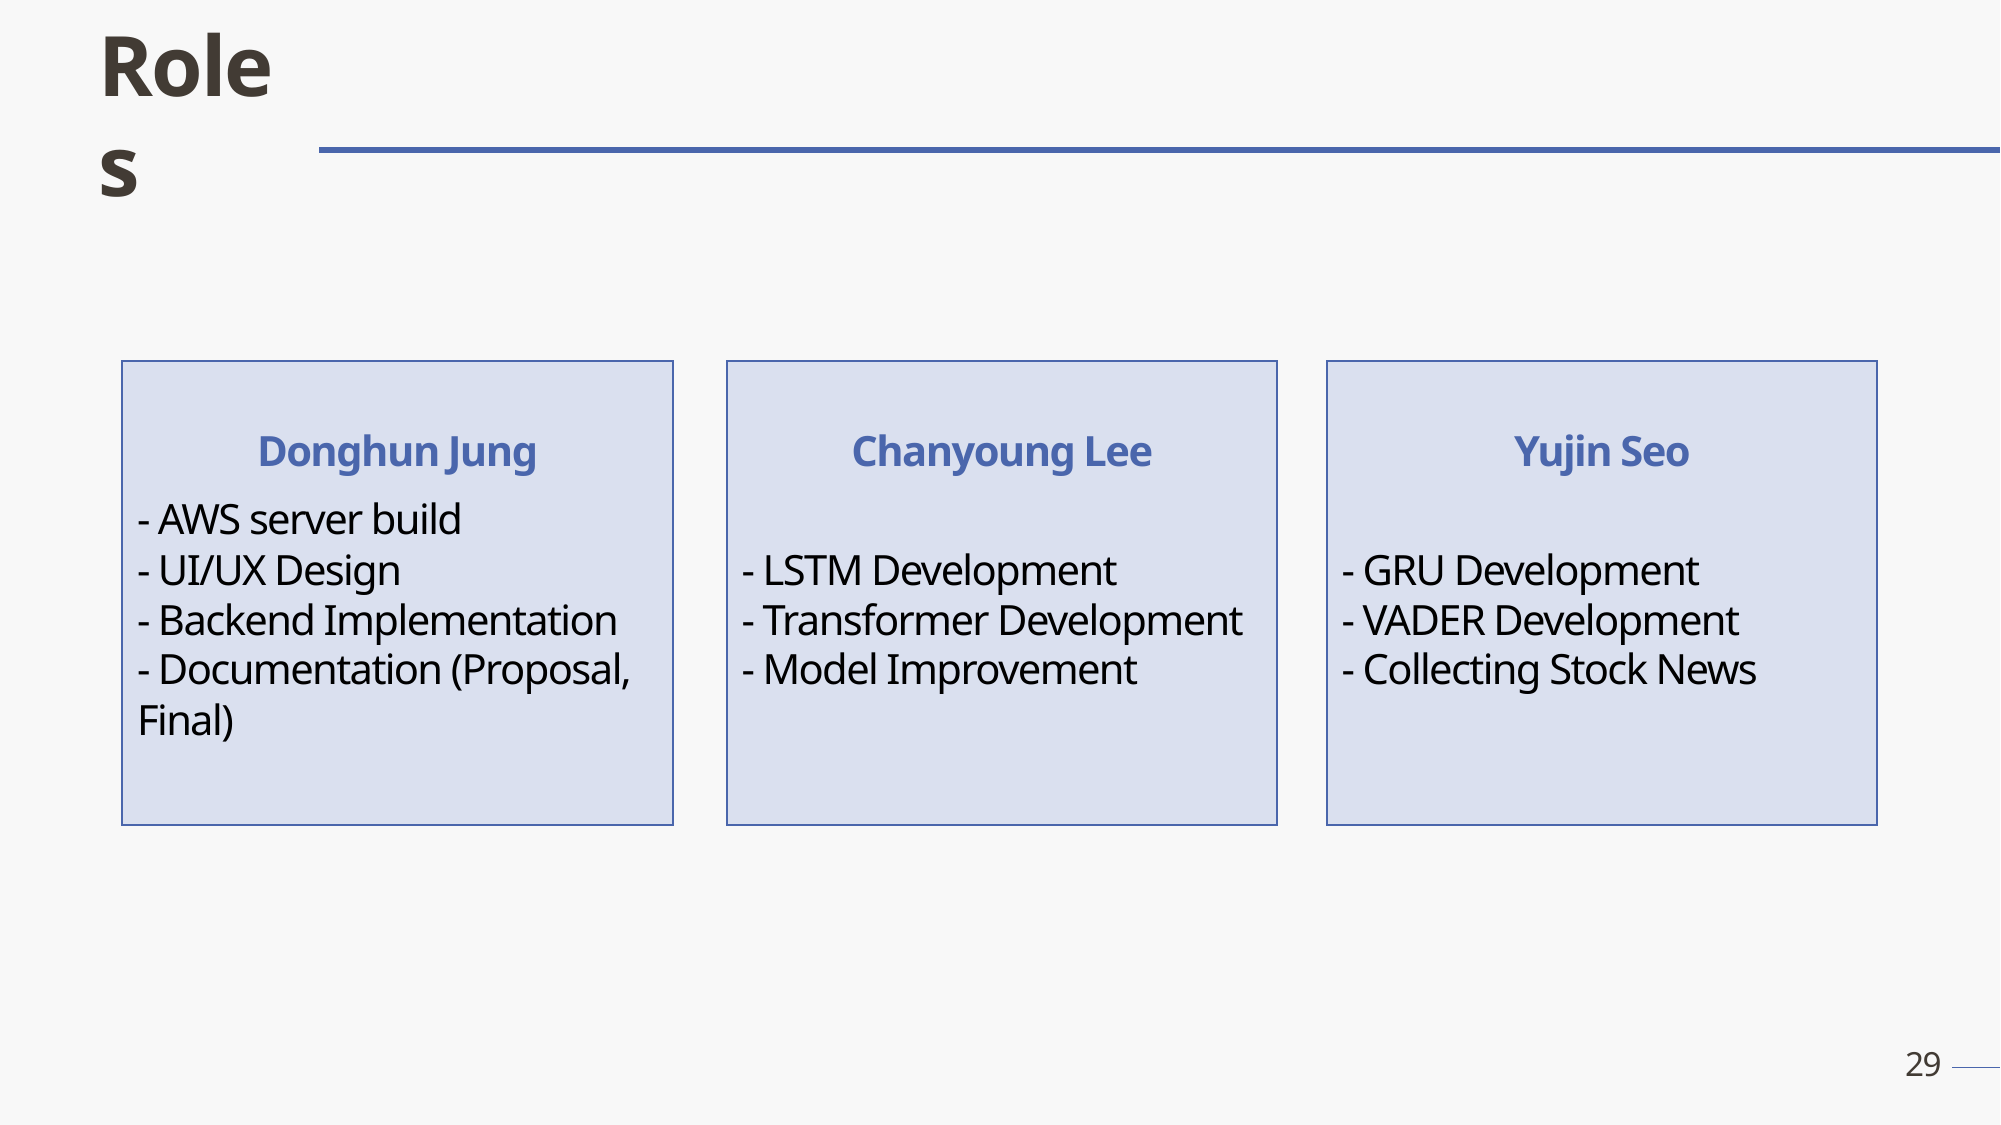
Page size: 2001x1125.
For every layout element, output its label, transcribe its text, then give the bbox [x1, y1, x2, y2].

slide_number 29 [1858, 1036, 1957, 1097]
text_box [122, 361, 1878, 825]
text_box Roles [83, 5, 320, 221]
